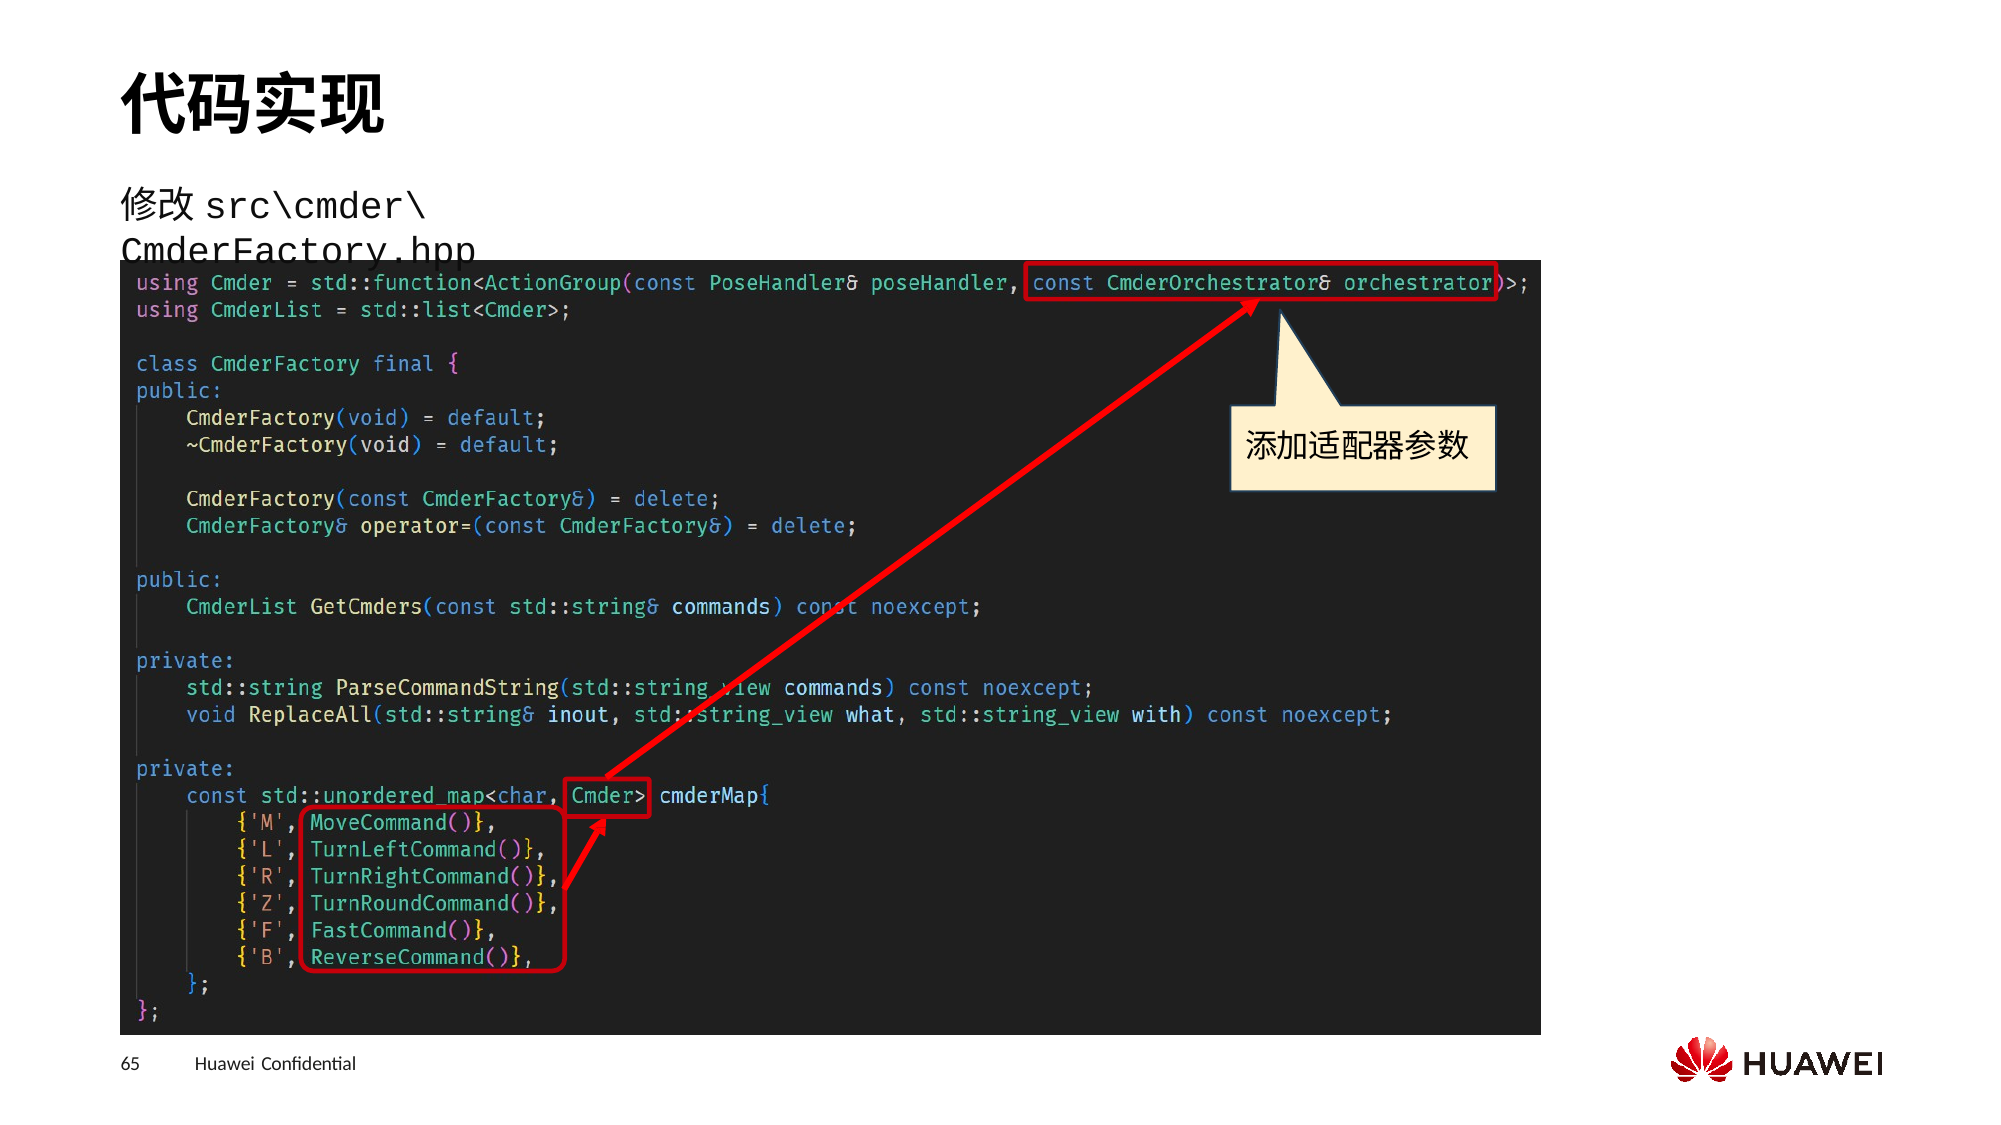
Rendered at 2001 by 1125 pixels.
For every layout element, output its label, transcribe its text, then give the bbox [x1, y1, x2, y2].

footer Huawei Confidential [192, 1053, 369, 1125]
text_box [561, 298, 1261, 892]
title 代码实现 [118, 58, 392, 178]
slide_number 65 [114, 1053, 151, 1125]
picture [1671, 1037, 1882, 1082]
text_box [120, 260, 1541, 1035]
text_box 修改src\cmder\CmderFactory.hpp [118, 178, 775, 260]
